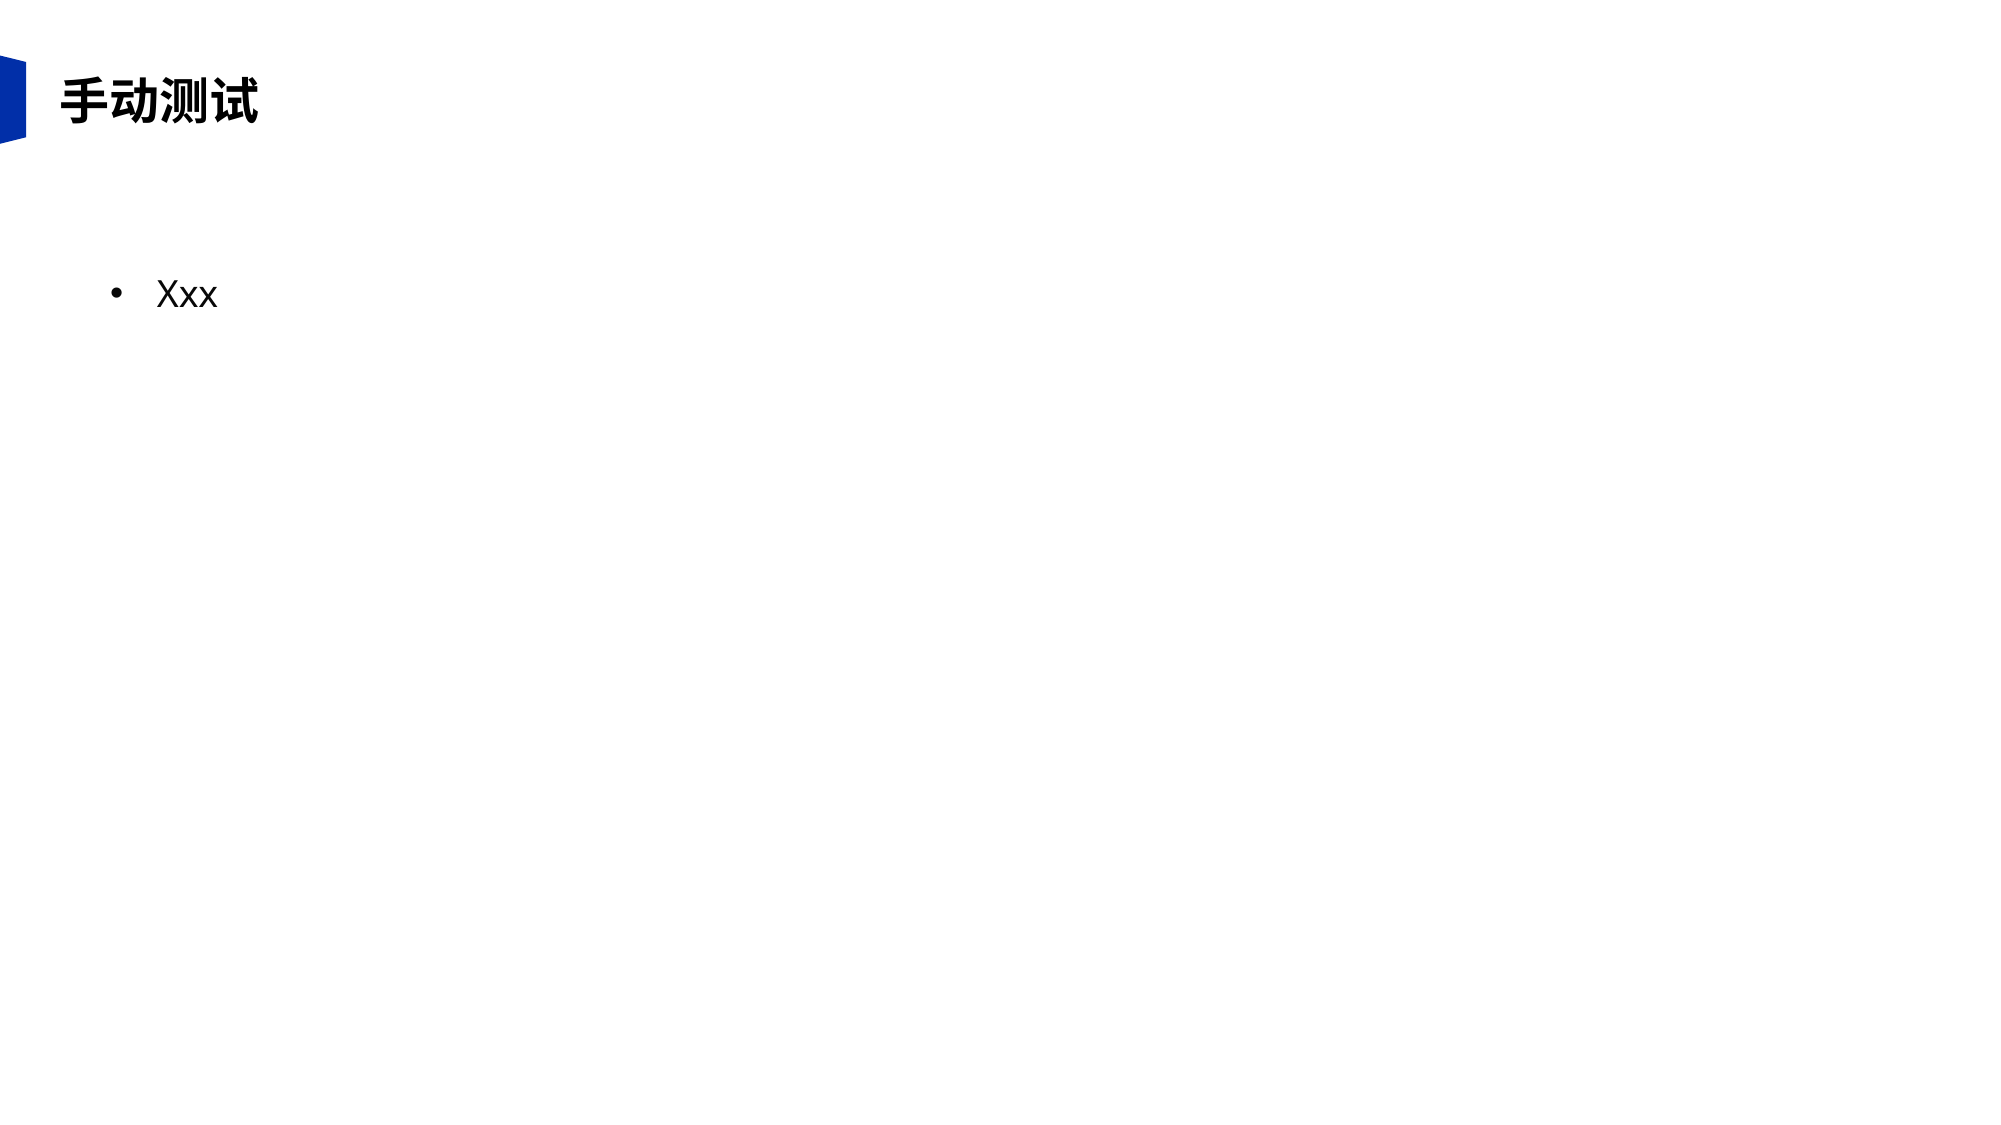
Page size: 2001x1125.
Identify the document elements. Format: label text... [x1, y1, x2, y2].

text_box [0, 54, 28, 145]
text_box 手动测试 [44, 62, 1558, 138]
text_box Xxx [95, 262, 1501, 368]
